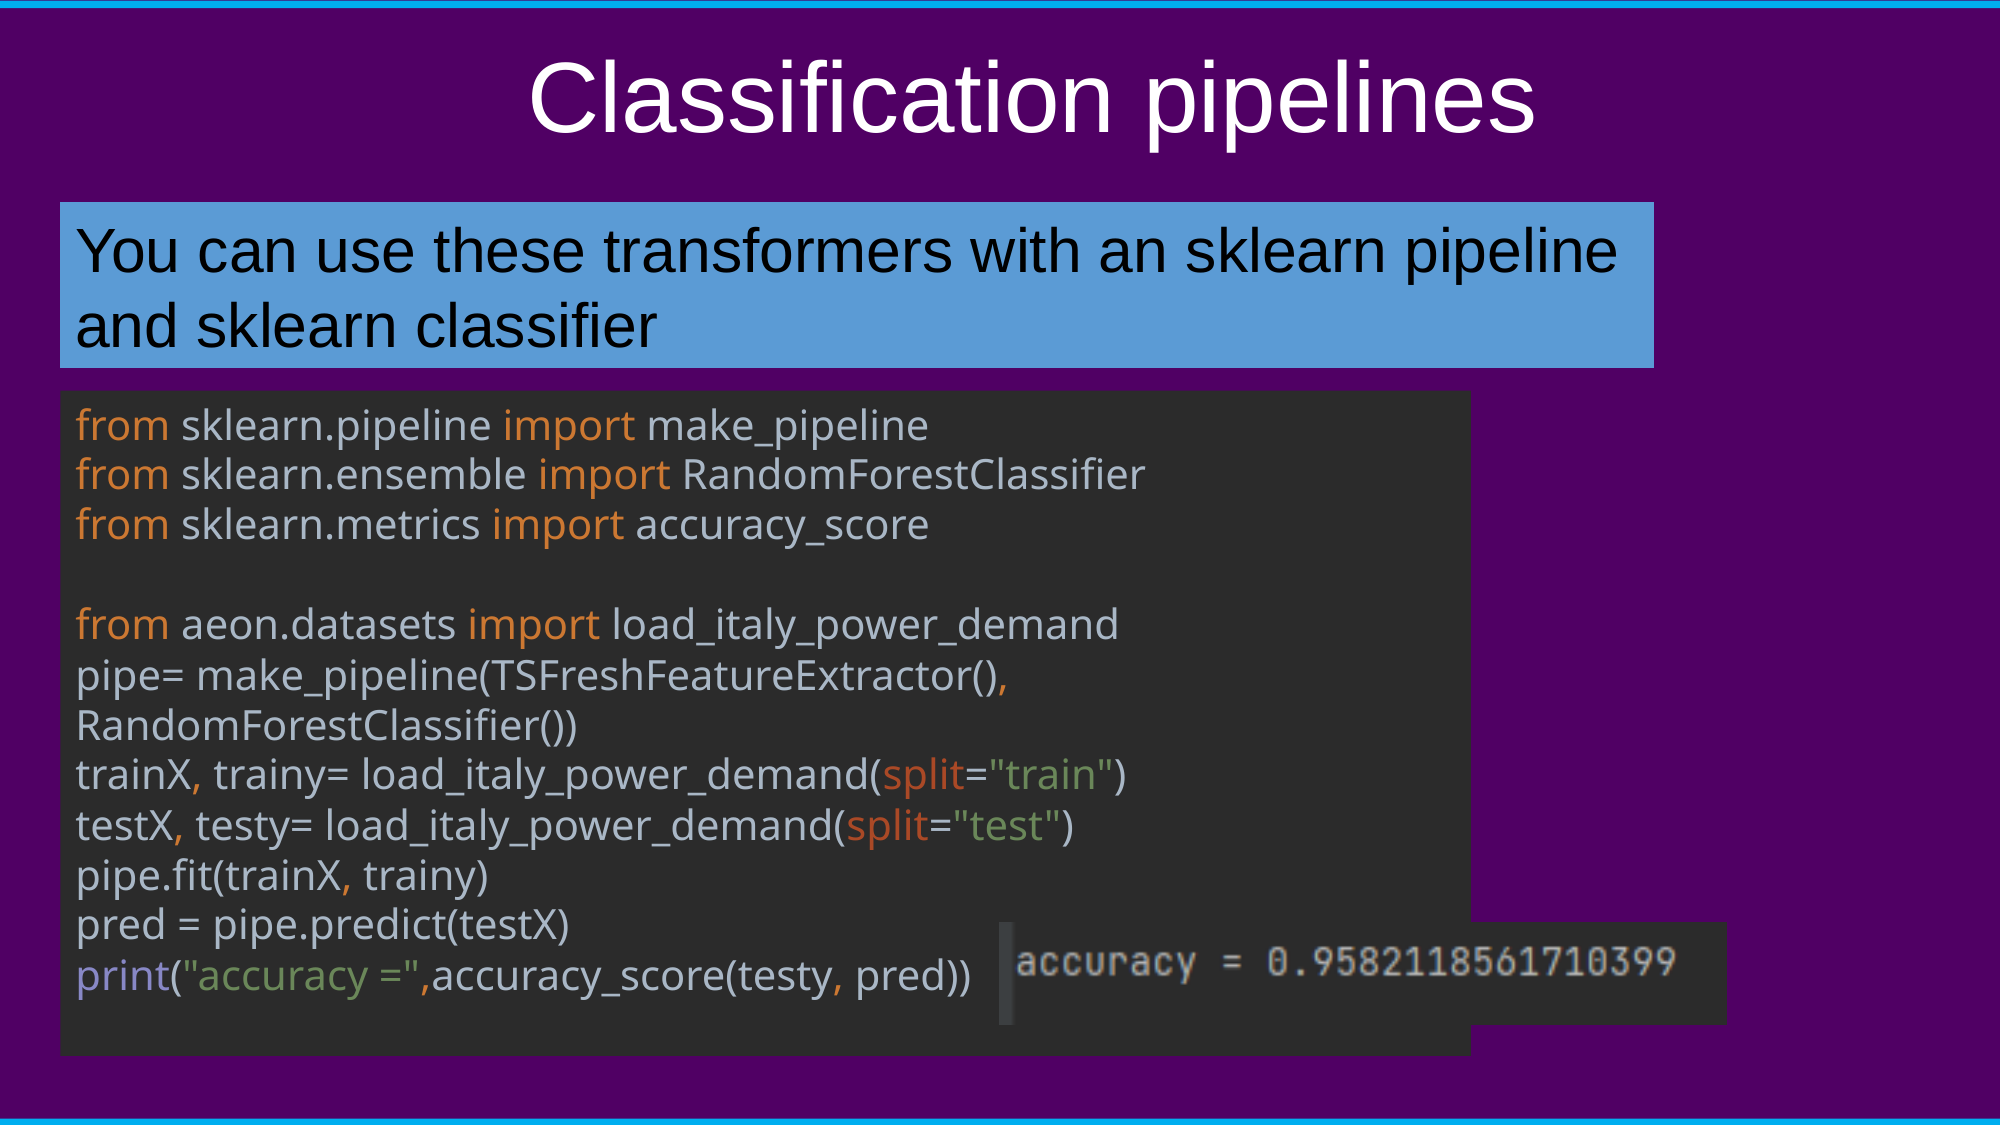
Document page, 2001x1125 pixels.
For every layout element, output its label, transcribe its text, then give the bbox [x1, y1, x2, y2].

title Classification pipelines [100, 0, 1965, 185]
text_box from sklearn.pipeline import make_pipeline from sklearn.ensemble import RandomForestClassifier from sklearn.metrics import accuracy_score from aeon.datasets import load_italy_power_demand pipe= make_pipeline(TSFreshFeatureExtractor(), RandomForestClassifier()) trainX, trainy= load_italy_power_demand(split="train") testX, testy= load_italy_power_demand(split="test") pipe.fit(trainX, trainy) pred = pipe.predict(testX) print("accuracy =",accuracy_score(testy, pred)) [60, 390, 1471, 1056]
picture [999, 922, 1728, 1026]
text_box You can use these transformers with an sklearn pipeline and sklearn classifier [60, 202, 1654, 368]
